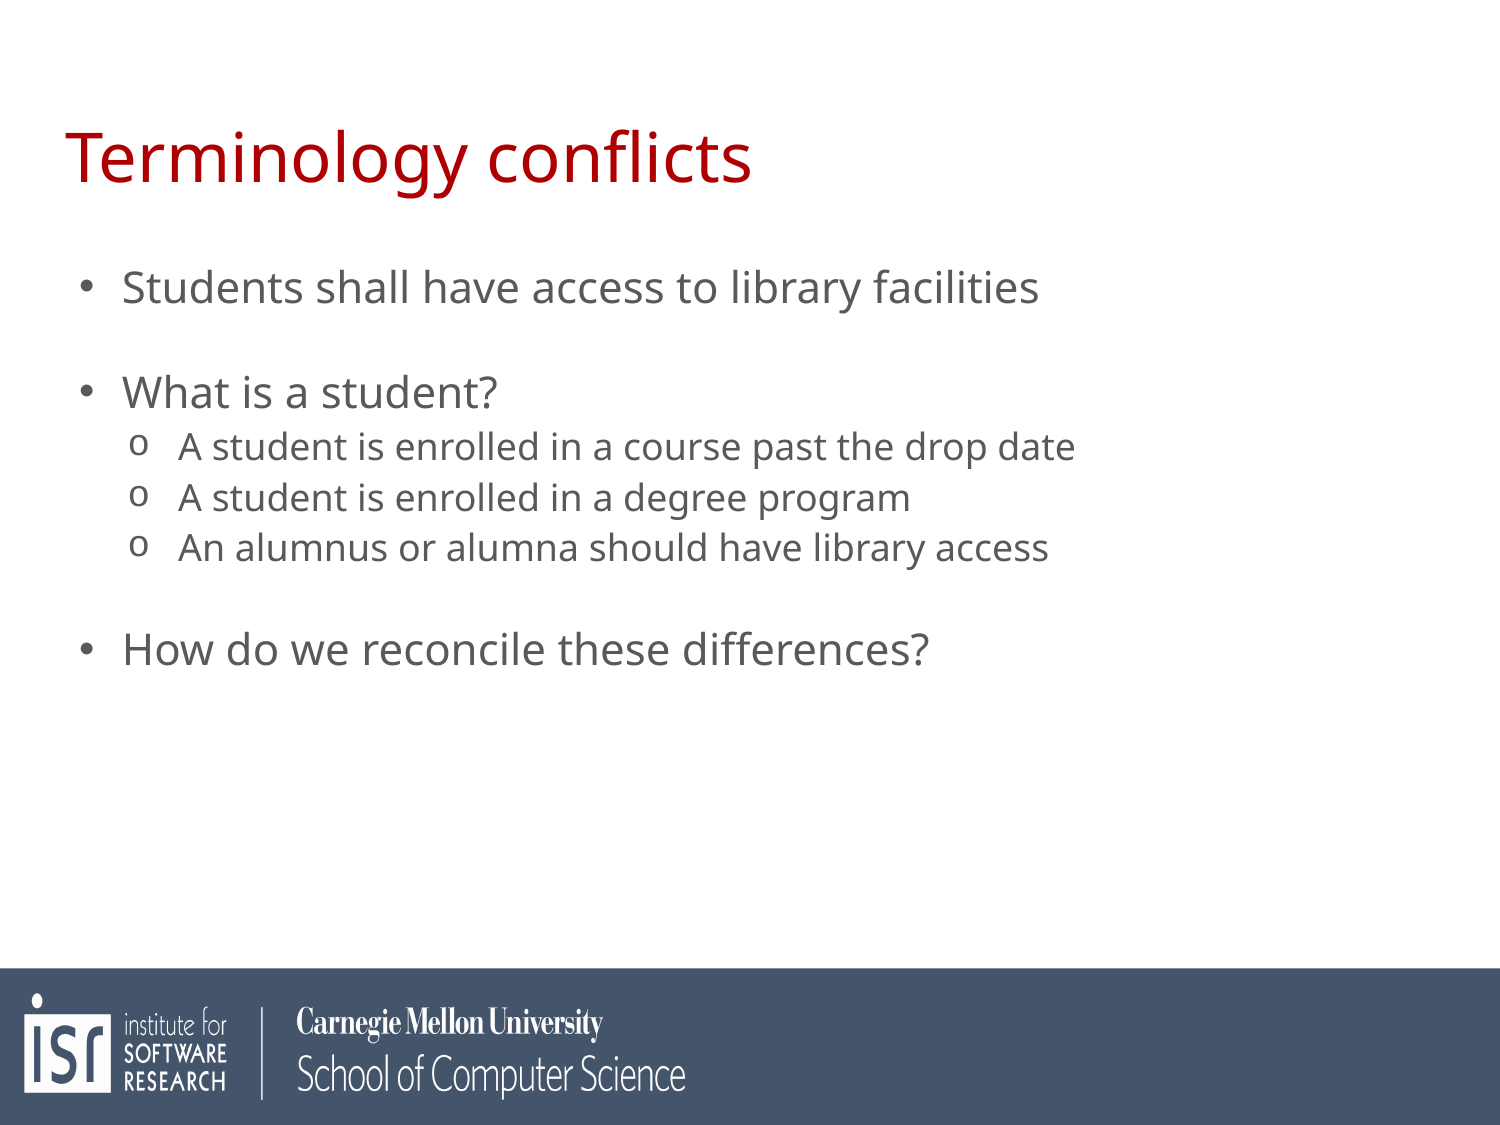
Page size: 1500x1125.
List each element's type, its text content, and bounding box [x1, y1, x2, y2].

list Students shall have access to library facilities What is a student? A student is enrolled in a course past the drop date A student is enrolled in a degree program An alumnus or alumna should have library access How do we reconcile these differences? [50, 251, 1448, 969]
title Terminology conflicts [50, 97, 1449, 224]
picture [24, 993, 685, 1100]
